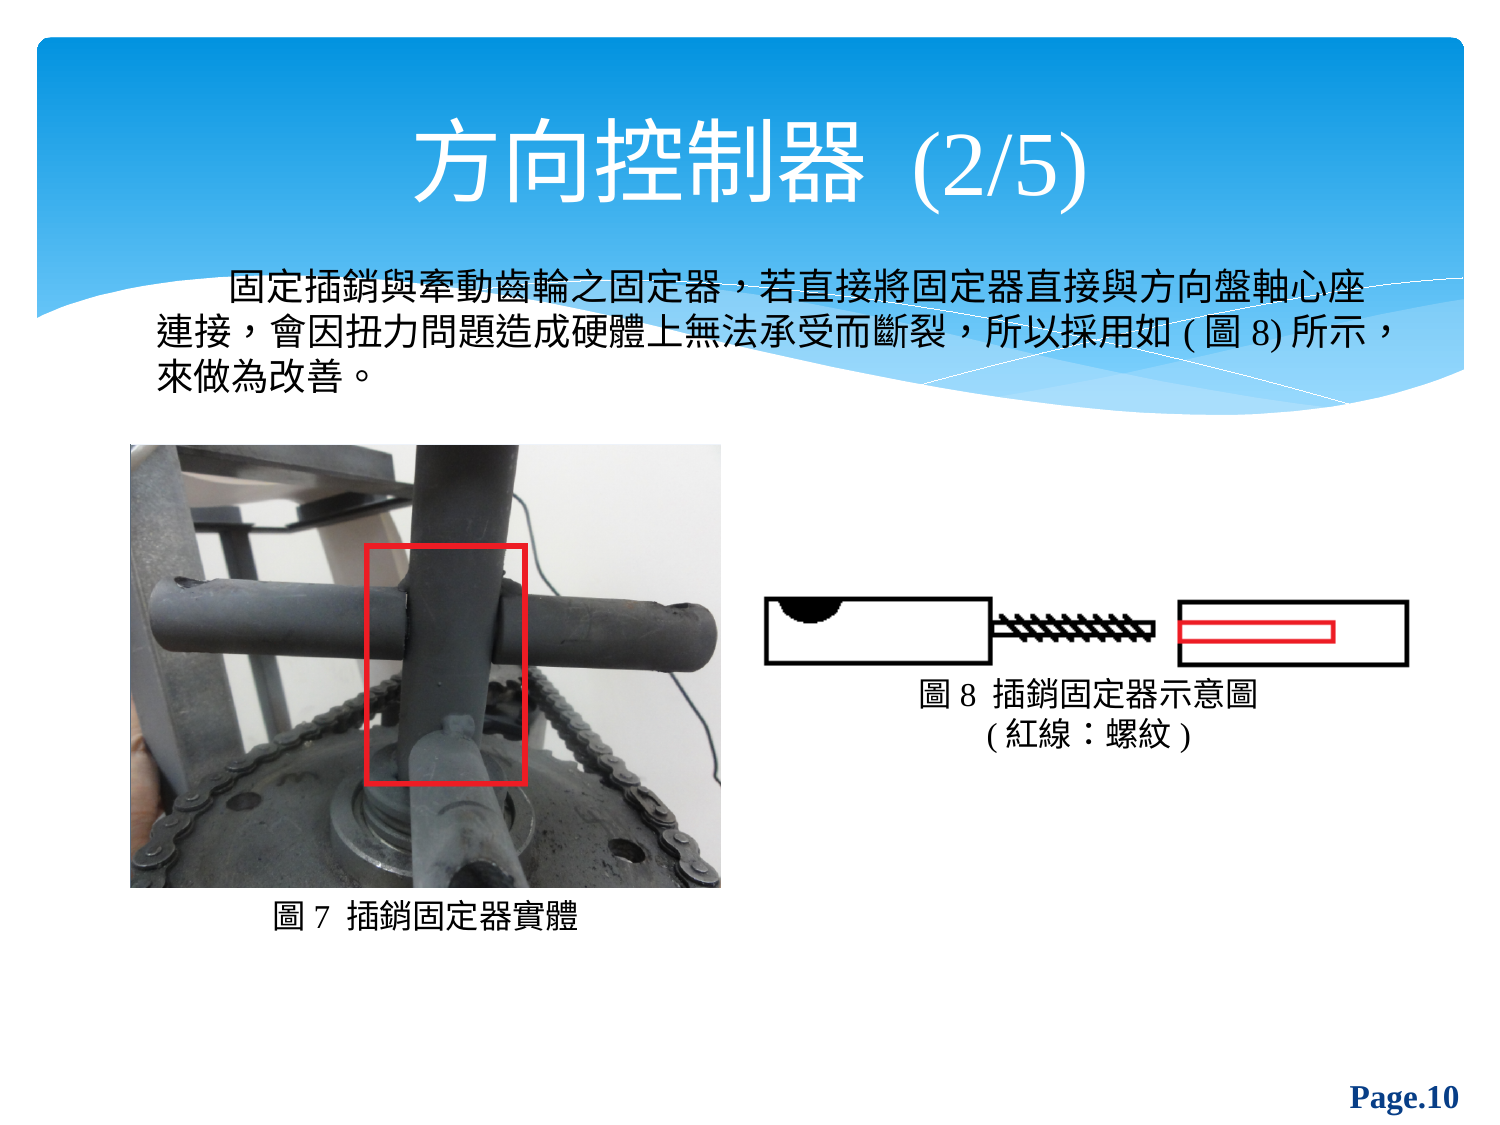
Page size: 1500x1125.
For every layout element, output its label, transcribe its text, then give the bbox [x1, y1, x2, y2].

text_box 圖8 插銷固定器示意圖 (紅線：螺紋) [756, 688, 1422, 761]
title 方向控制器 (2/5) [75, 55, 1425, 261]
picture [130, 444, 722, 888]
text_box 圖7 插銷固定器實體 [130, 897, 721, 943]
picture [755, 585, 1422, 681]
text_box Page.10 [1309, 1065, 1500, 1125]
text_box 固定插銷與牽動齒輪之固定器，若直接將固定器直接與方向盤軸心座連接，會因扭力問題造成硬體上無法承受而斷裂，所以採用如(圖8)所示，來做為改善。 [141, 255, 1382, 405]
